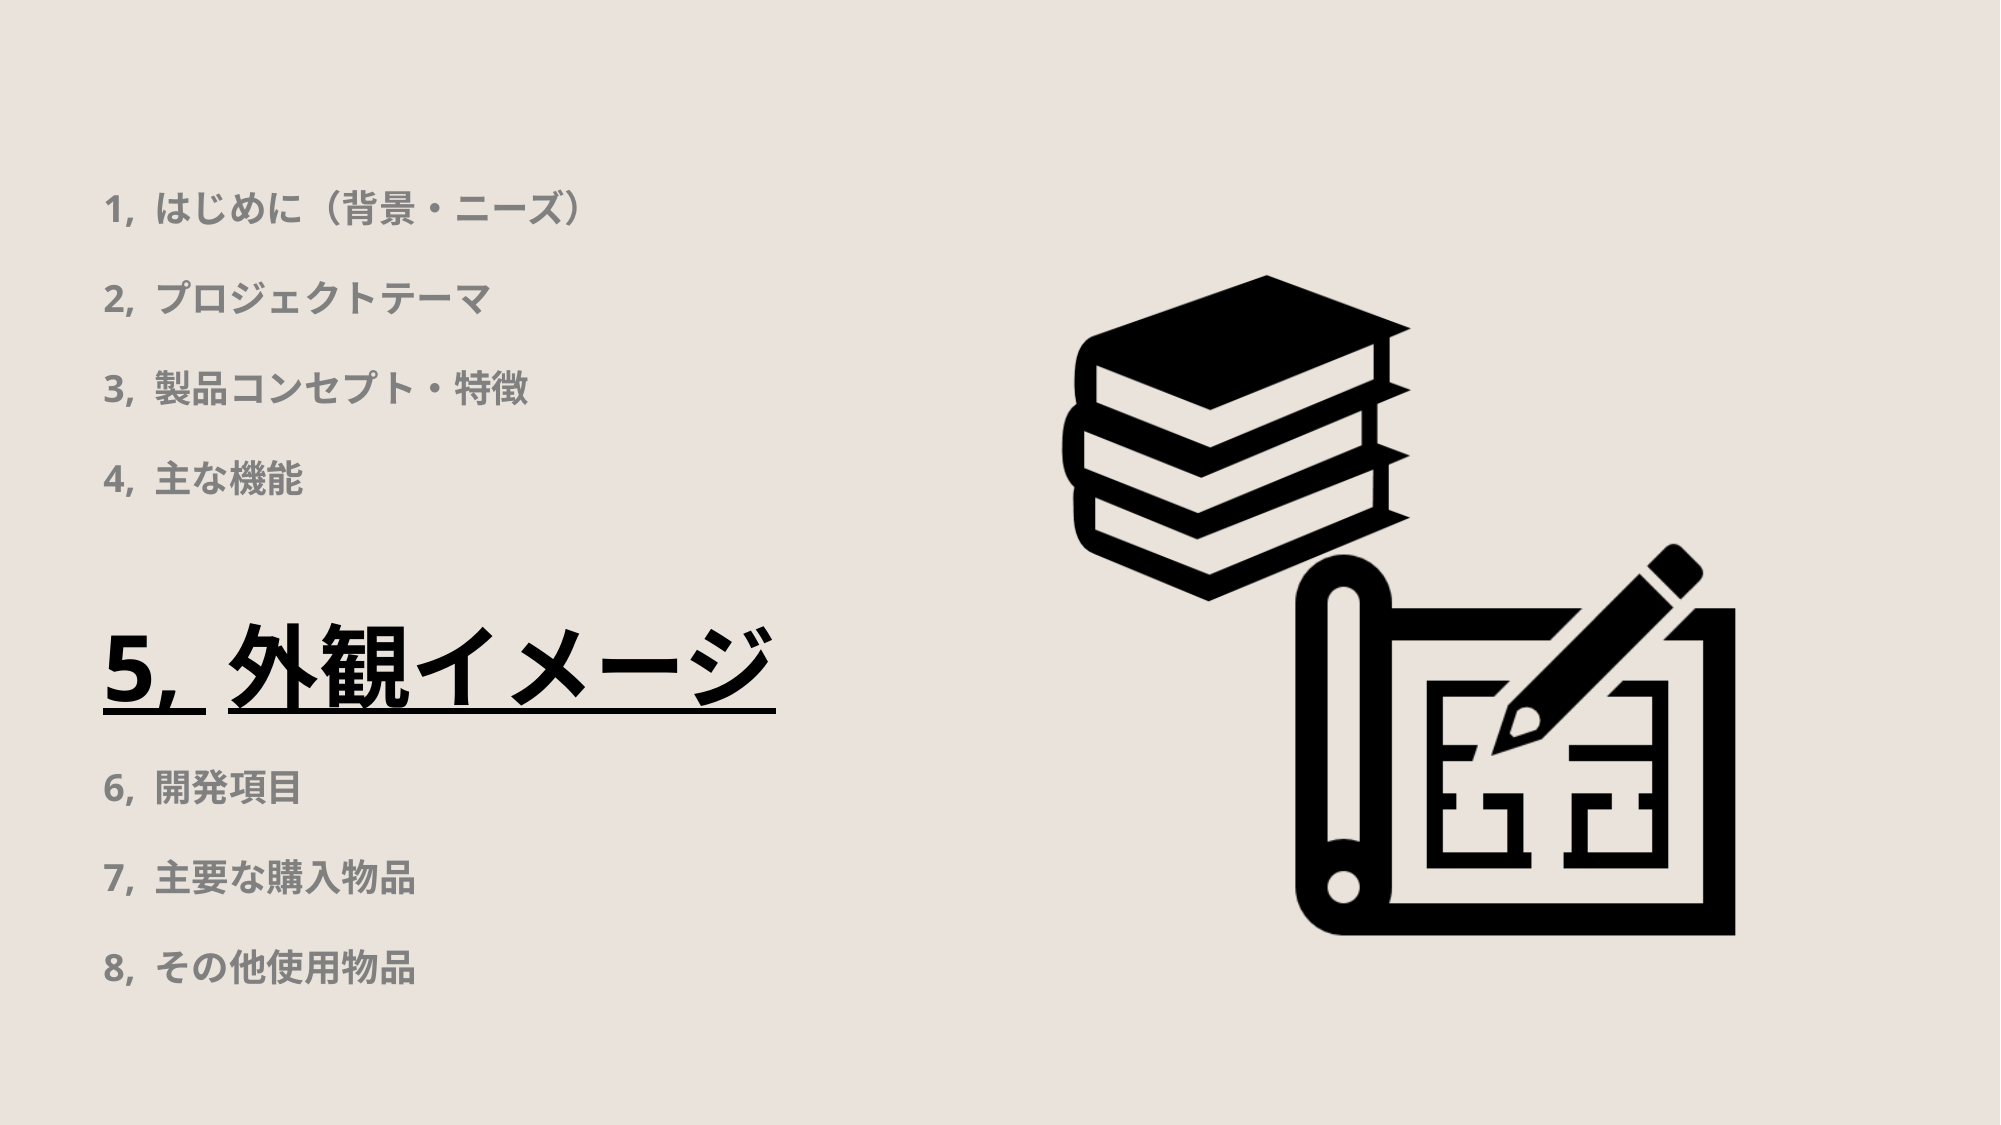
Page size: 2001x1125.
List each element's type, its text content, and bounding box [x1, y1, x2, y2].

text_box 1, はじめに（背景・ニーズ） 2, プロジェクトテーマ 3, 製品コンセプト・特徴 4, 主な機能 5, 外観イメージ 6, 開発項目 7, 主要な購入物品 8, その他使用物品 [88, 177, 1228, 997]
picture [1040, 241, 1773, 1000]
